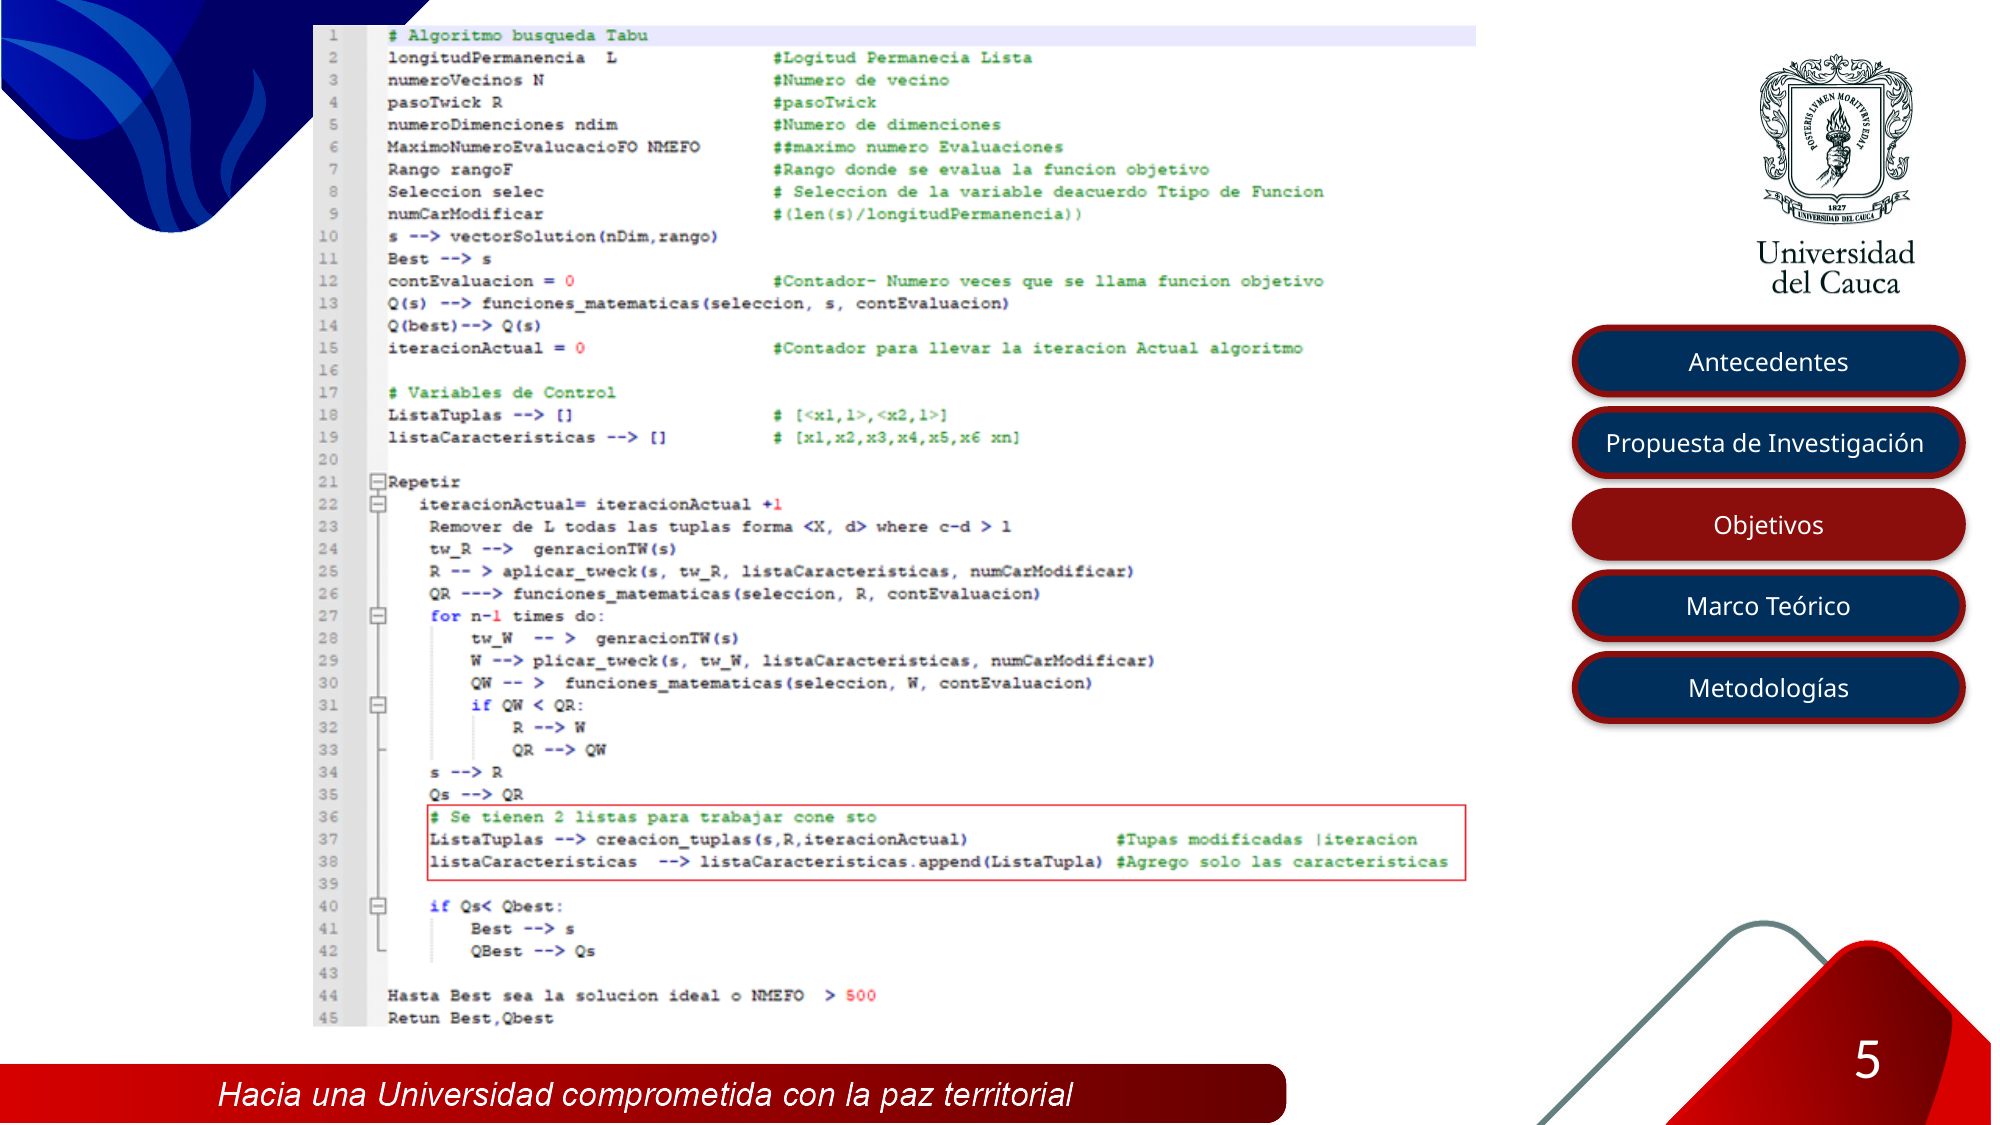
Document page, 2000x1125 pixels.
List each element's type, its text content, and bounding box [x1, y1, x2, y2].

text_box Antecedentes [1574, 326, 1964, 396]
text_box Propuesta de Investigación [1574, 408, 1964, 477]
text_box Marco Teórico [1574, 571, 1964, 640]
picture [0, 0, 2000, 1125]
text_box Metodologías [1574, 653, 1964, 722]
text_box Objetivos [1574, 490, 1964, 559]
slide_number 5 [1838, 1025, 1896, 1086]
